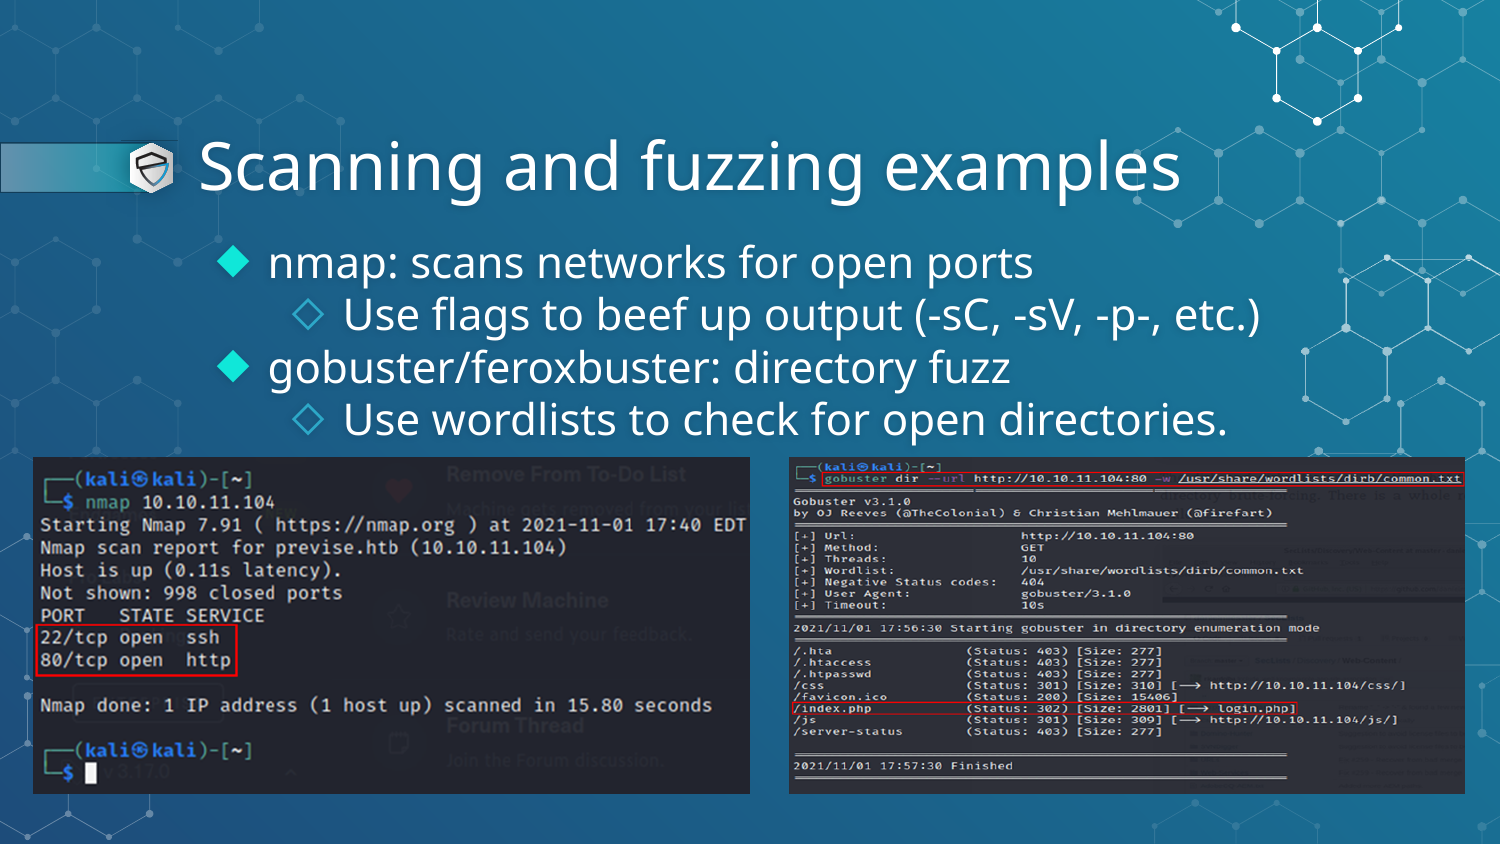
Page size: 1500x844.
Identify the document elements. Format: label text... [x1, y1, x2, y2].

picture [789, 457, 1465, 795]
list nmap: scans networks for open ports Use flags to beef up output (-sC, -sV, -p-, etc.) gobuster/feroxbuster: directory fuzz Use wordlists to check for open directories. [192, 234, 1297, 733]
picture [121, 140, 178, 198]
title Scanning and fuzzing examples [198, 140, 1302, 198]
picture [32, 457, 751, 795]
